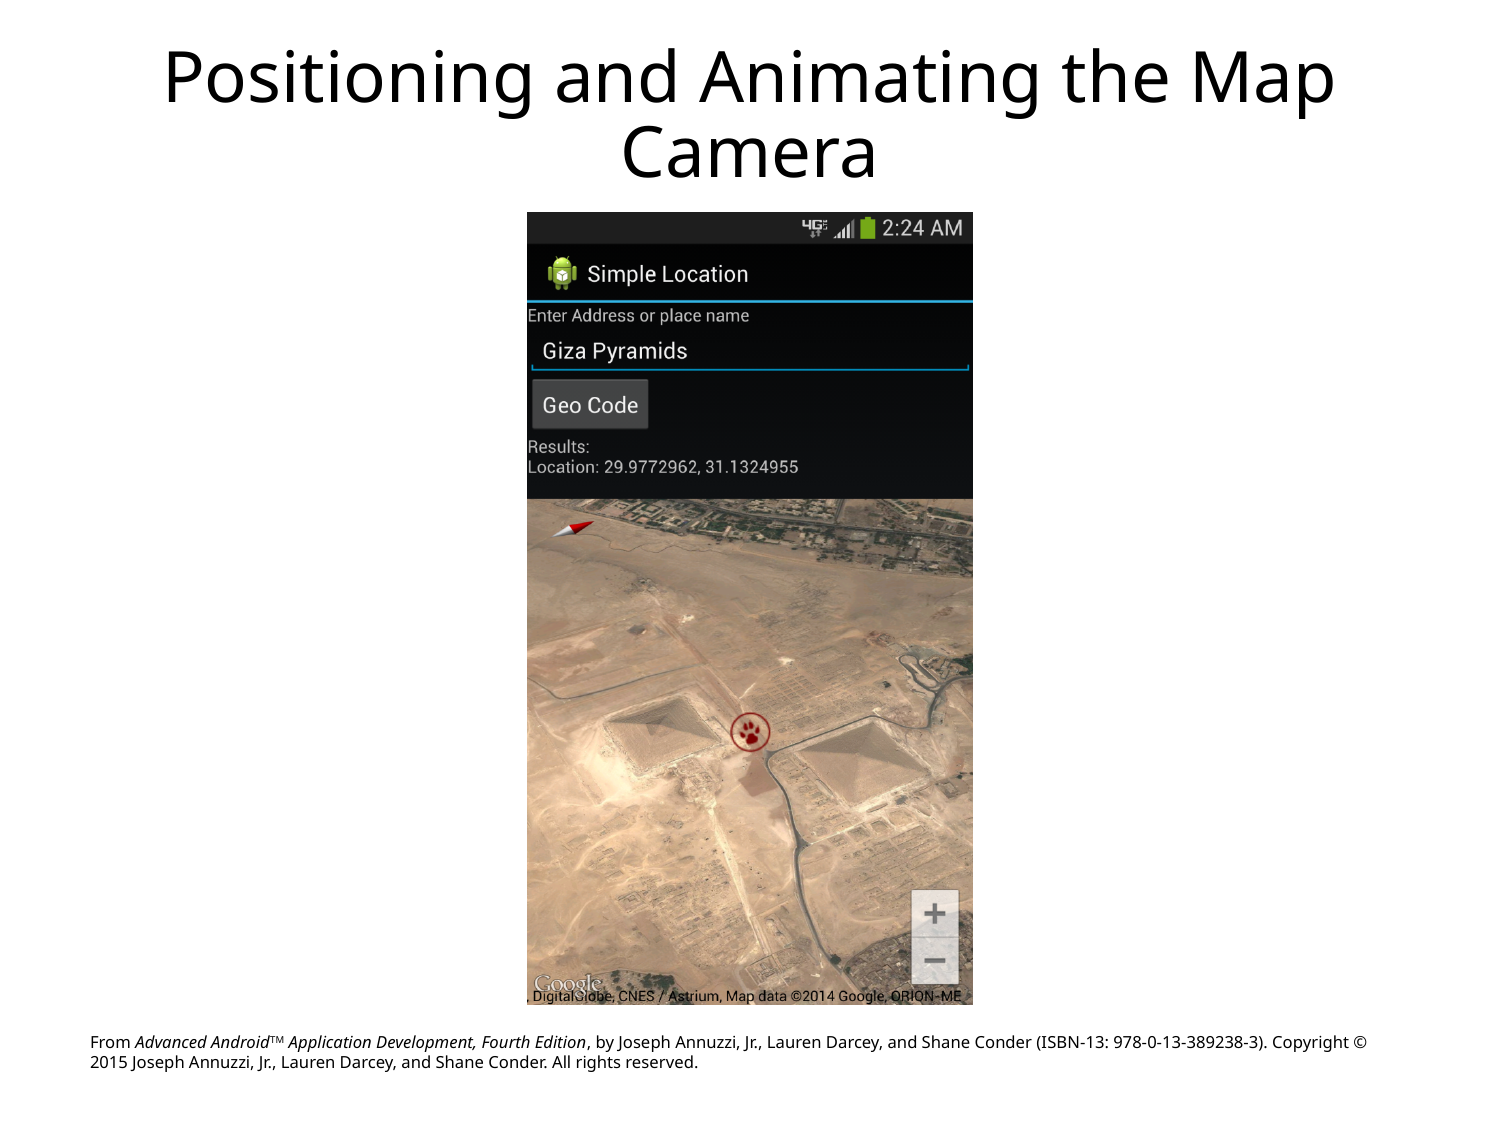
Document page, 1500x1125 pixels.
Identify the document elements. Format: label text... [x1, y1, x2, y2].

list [526, 212, 974, 1006]
footer From Advanced AndroidTM Application Development, Fourth Edition, by Joseph Annuzzi, Jr., Lauren Darcey, and Shane Conder (ISBN-13: 978-0-13-389238-3). Copyright © 2015 Joseph Annuzzi, Jr., Lauren Darcey, and Shane Conder. All rights reserved. [74, 1024, 1426, 1103]
title Positioning and Animating the Map Camera [75, 45, 1425, 188]
